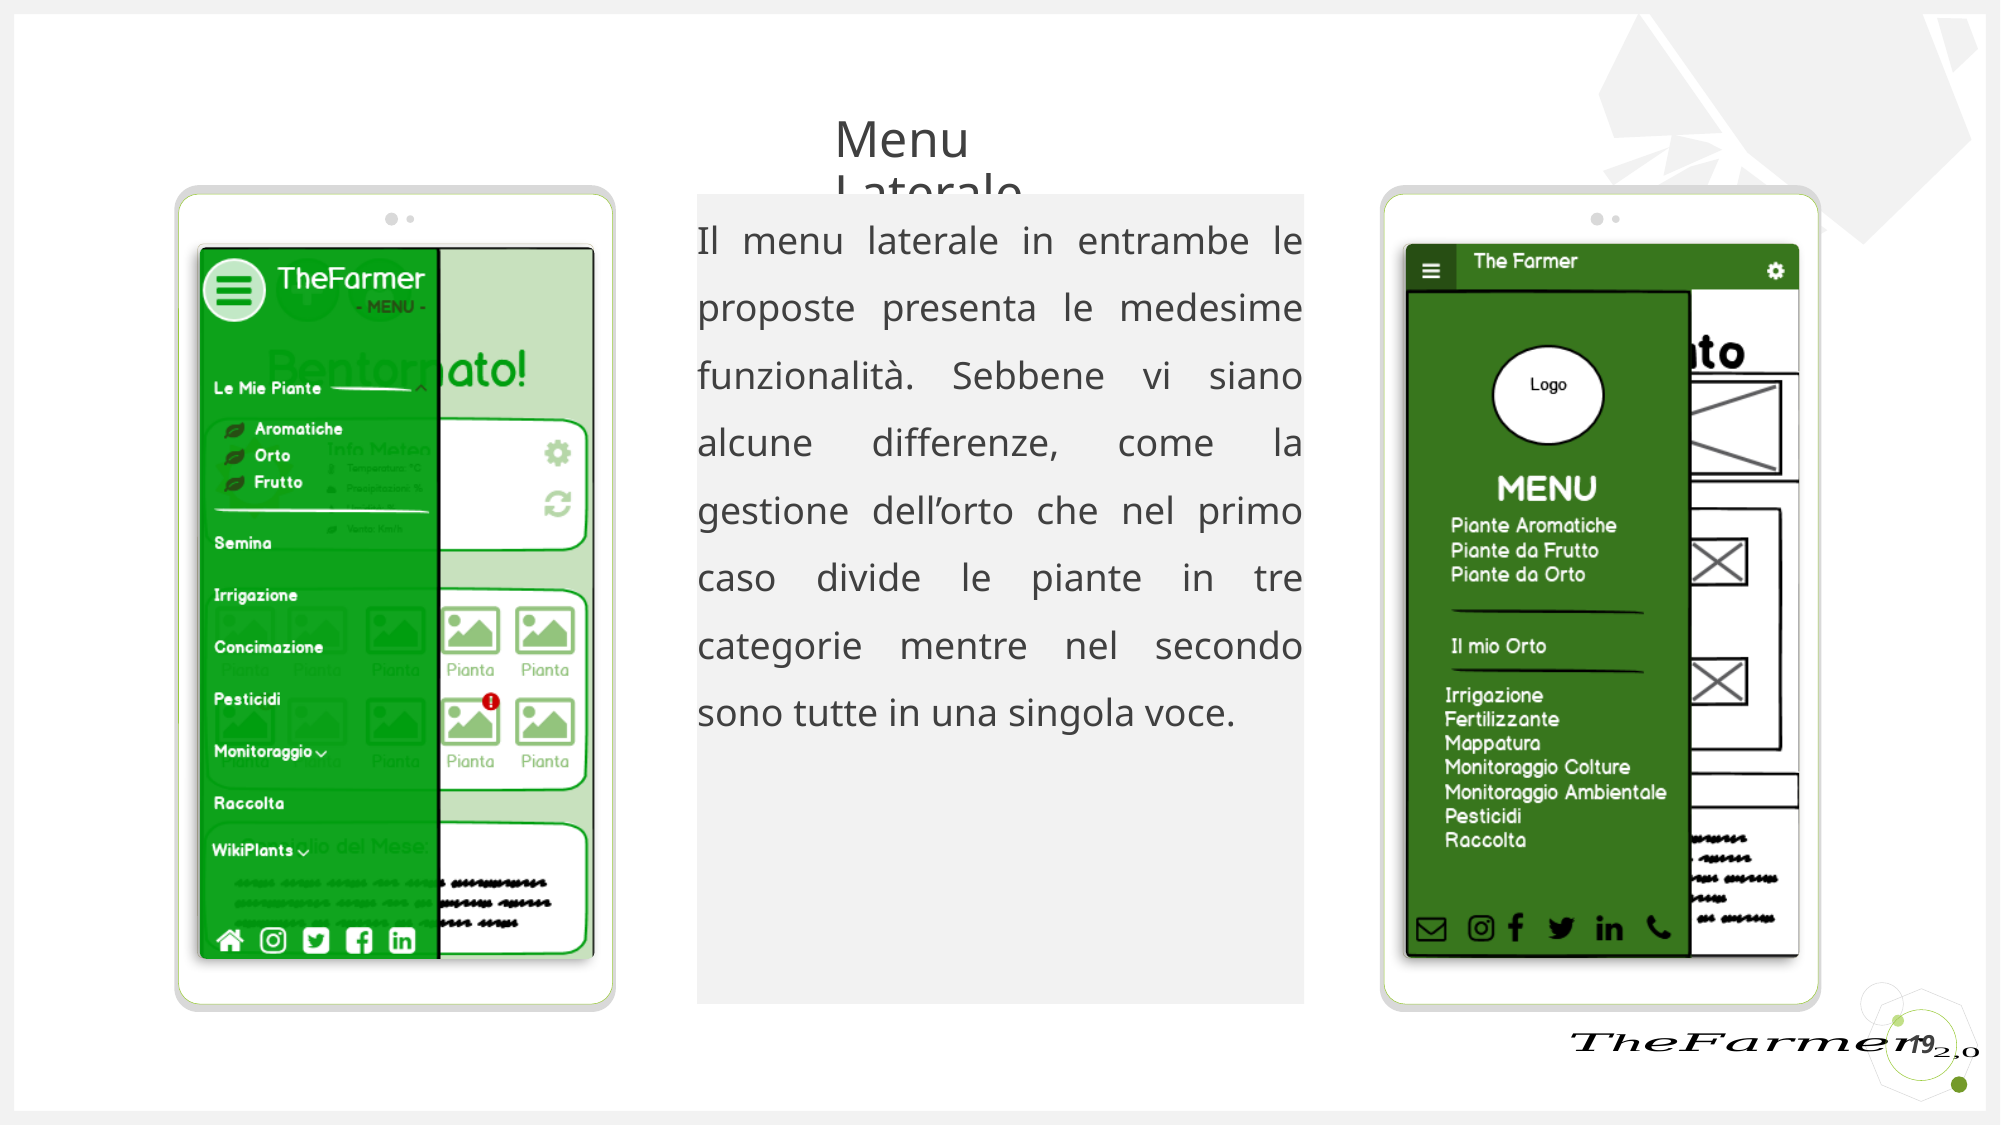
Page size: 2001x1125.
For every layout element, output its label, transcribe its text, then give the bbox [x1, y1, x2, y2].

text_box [1383, 188, 1820, 1011]
picture [202, 249, 593, 958]
text_box Menu Laterale [834, 114, 1166, 186]
text_box Il menu laterale in entrambe le proposte presenta le medesime funzionalità. Sebbene vi siano alcune differenze, come la gestione dell’orto che nel primo caso divide le piante in tre categorie mentre nel secondo sono tutte in una singola voce. [697, 194, 1305, 1004]
slide_number 19 [1885, 1009, 1957, 1081]
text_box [177, 188, 615, 1011]
picture [1408, 246, 1798, 957]
